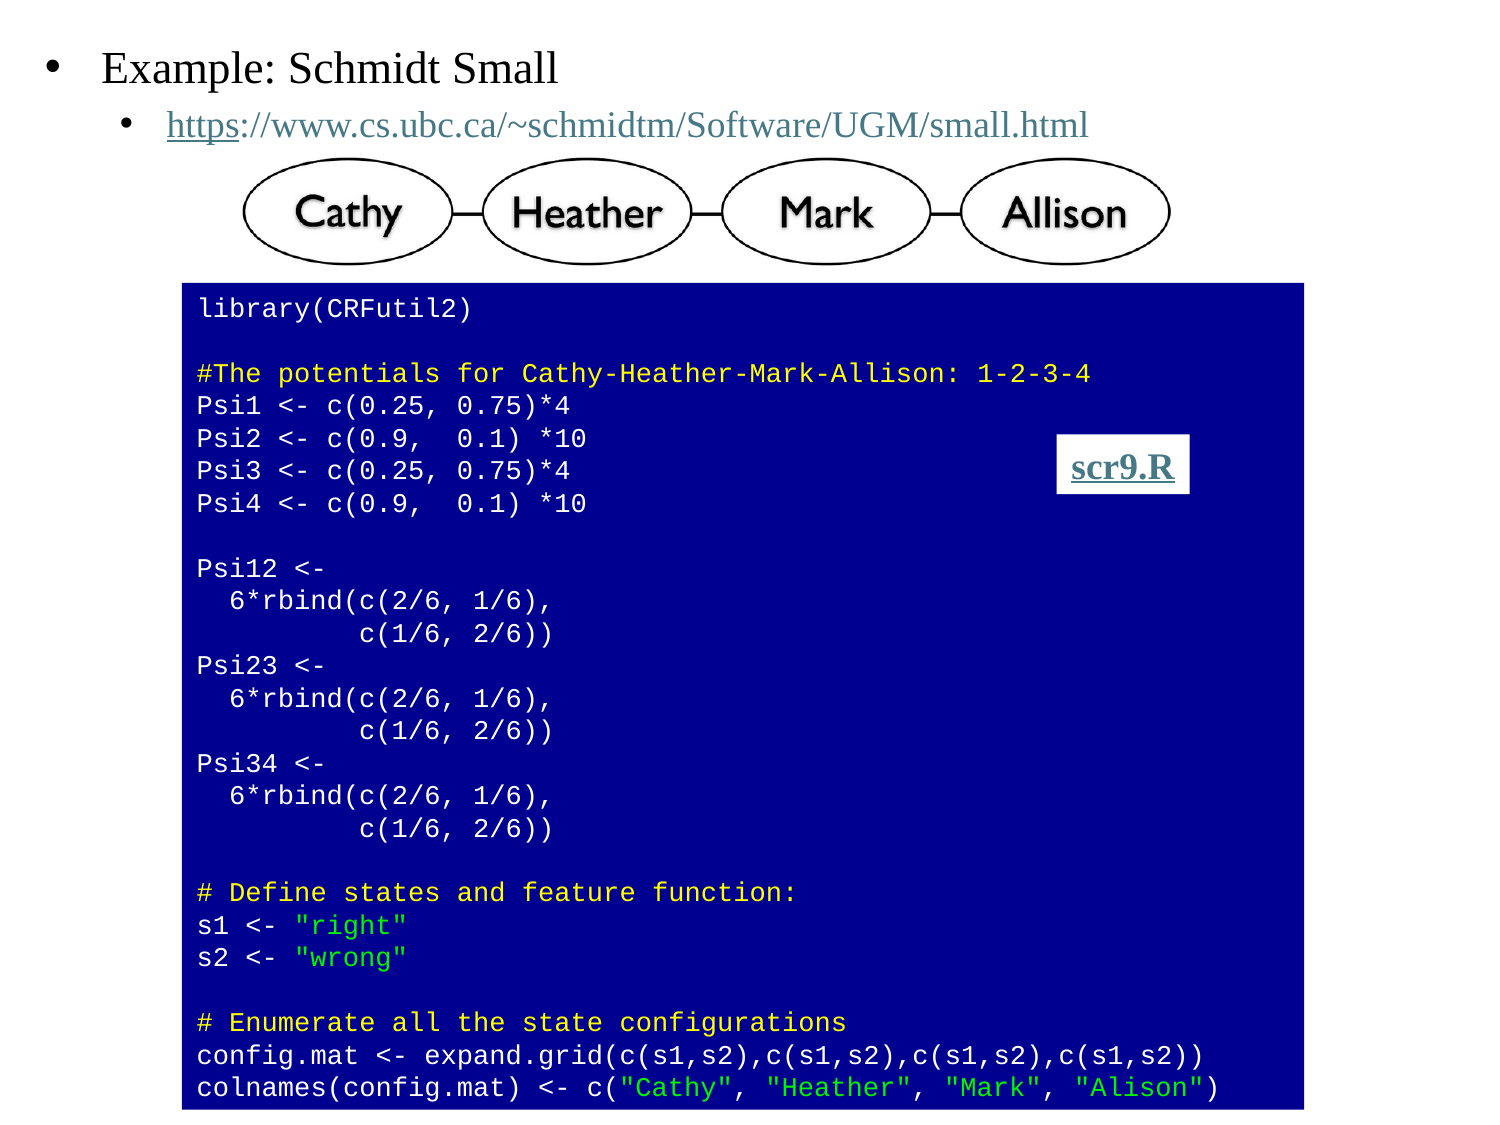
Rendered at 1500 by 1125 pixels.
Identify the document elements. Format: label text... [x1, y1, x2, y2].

text_box scr9.R [1056, 434, 1190, 495]
text_box library(CRFutil2) #The potentials for Cathy-Heather-Mark-Allison: 1-2-3-4 Psi1 <- c(0.25, 0.75)*4 Psi2 <- c(0.9, 0.1) *10 Psi3 <- c(0.25, 0.75)*4 Psi4 <- c(0.9, 0.1) *10 Psi12 <- 6*rbind(c(2/6, 1/6), c(1/6, 2/6)) Psi23 <- 6*rbind(c(2/6, 1/6), c(1/6, 2/6)) Psi34 <- 6*rbind(c(2/6, 1/6), c(1/6, 2/6)) # Define states and feature function: s1 <- "right" s2 <- "wrong" # Enumerate all the state configurations config.mat <- expand.grid(c(s1,s2),c(s1,s2),c(s1,s2),c(s1,s2)) colnames(config.mat) <- c("Cathy", "Heather", "Mark", "Alison") [181, 282, 1305, 1110]
text_box Example: Schmidt Small https://www.cs.ubc.ca/~schmidtm/Software/UGM/small.html [30, 30, 1455, 183]
picture [239, 139, 1176, 274]
